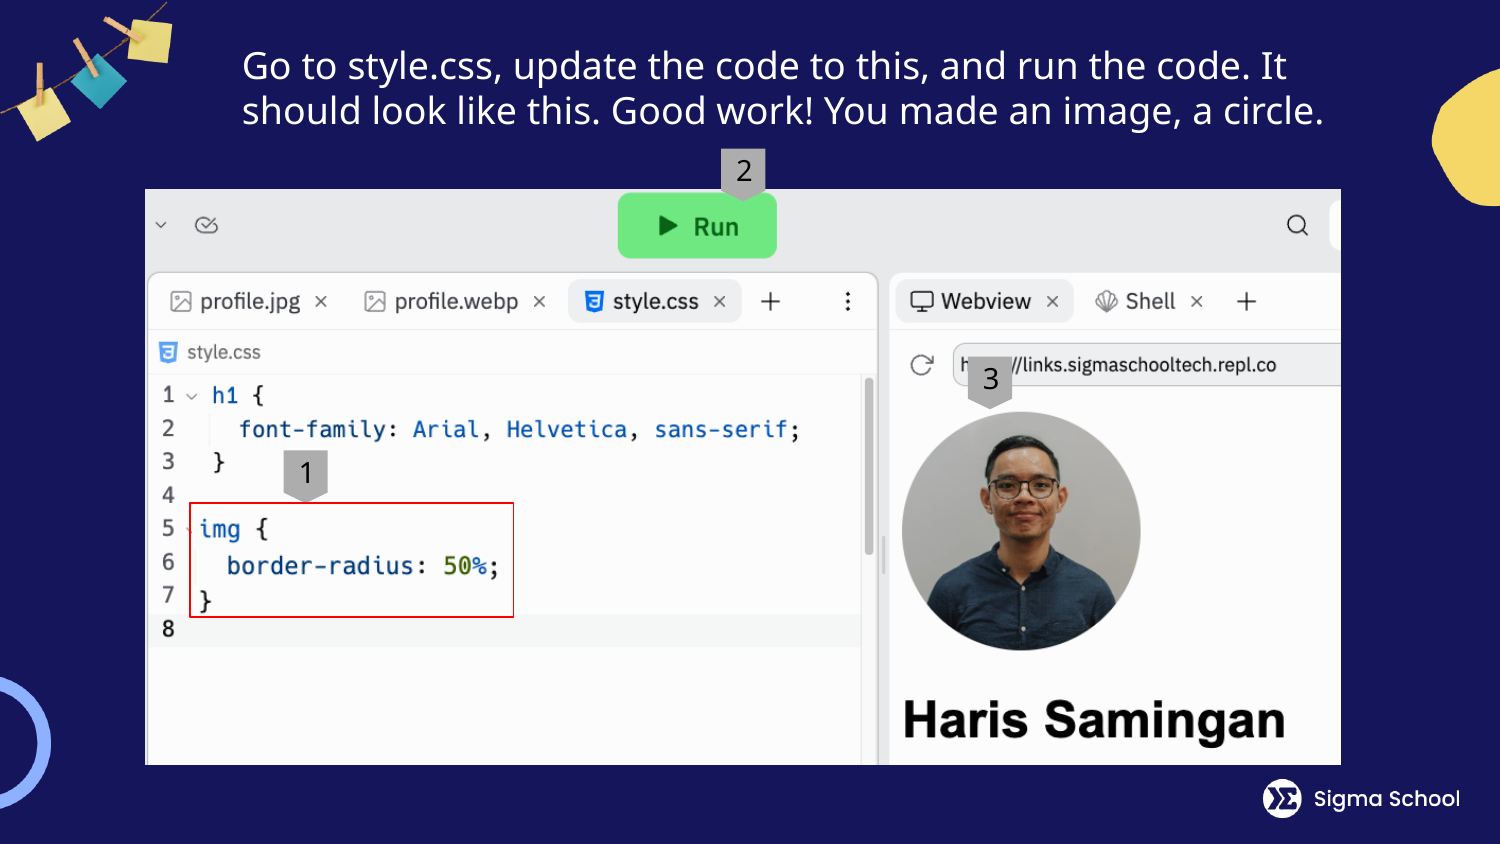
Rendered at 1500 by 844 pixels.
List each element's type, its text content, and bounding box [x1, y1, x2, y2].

text_box 2 [721, 148, 766, 187]
title Go to style.css, update the code to this, and run the code. It should look like this. Good work! You made an image, a circle. [226, 35, 1359, 139]
picture [0, 0, 1500, 844]
